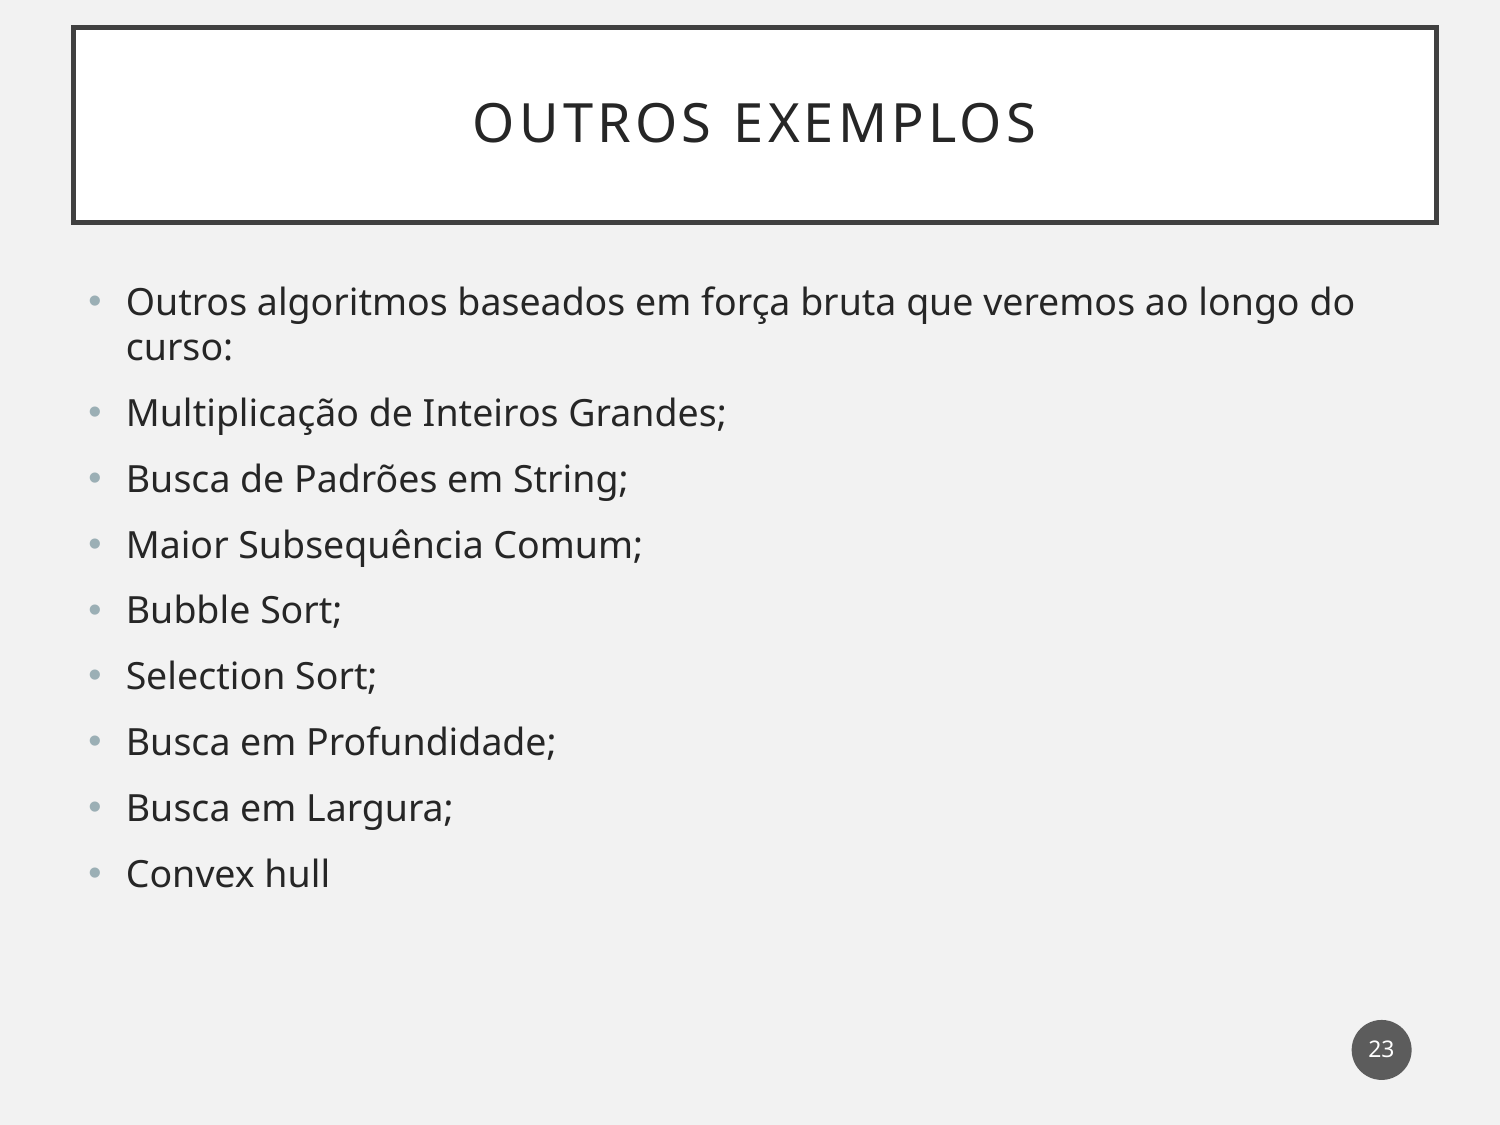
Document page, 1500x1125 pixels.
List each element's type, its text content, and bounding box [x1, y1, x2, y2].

list Outros algoritmos baseados em força bruta que veremos ao longo do curso: Multiplicação de Inteiros Grandes; Busca de Padrões em String; Maior Subsequência Comum; Bubble Sort; Selection Sort; Busca em Profundidade; Busca em Largura; Convex hull [73, 270, 1437, 984]
title Outros exemplos [71, 25, 1439, 225]
slide_number 23 [1351, 1019, 1412, 1080]
